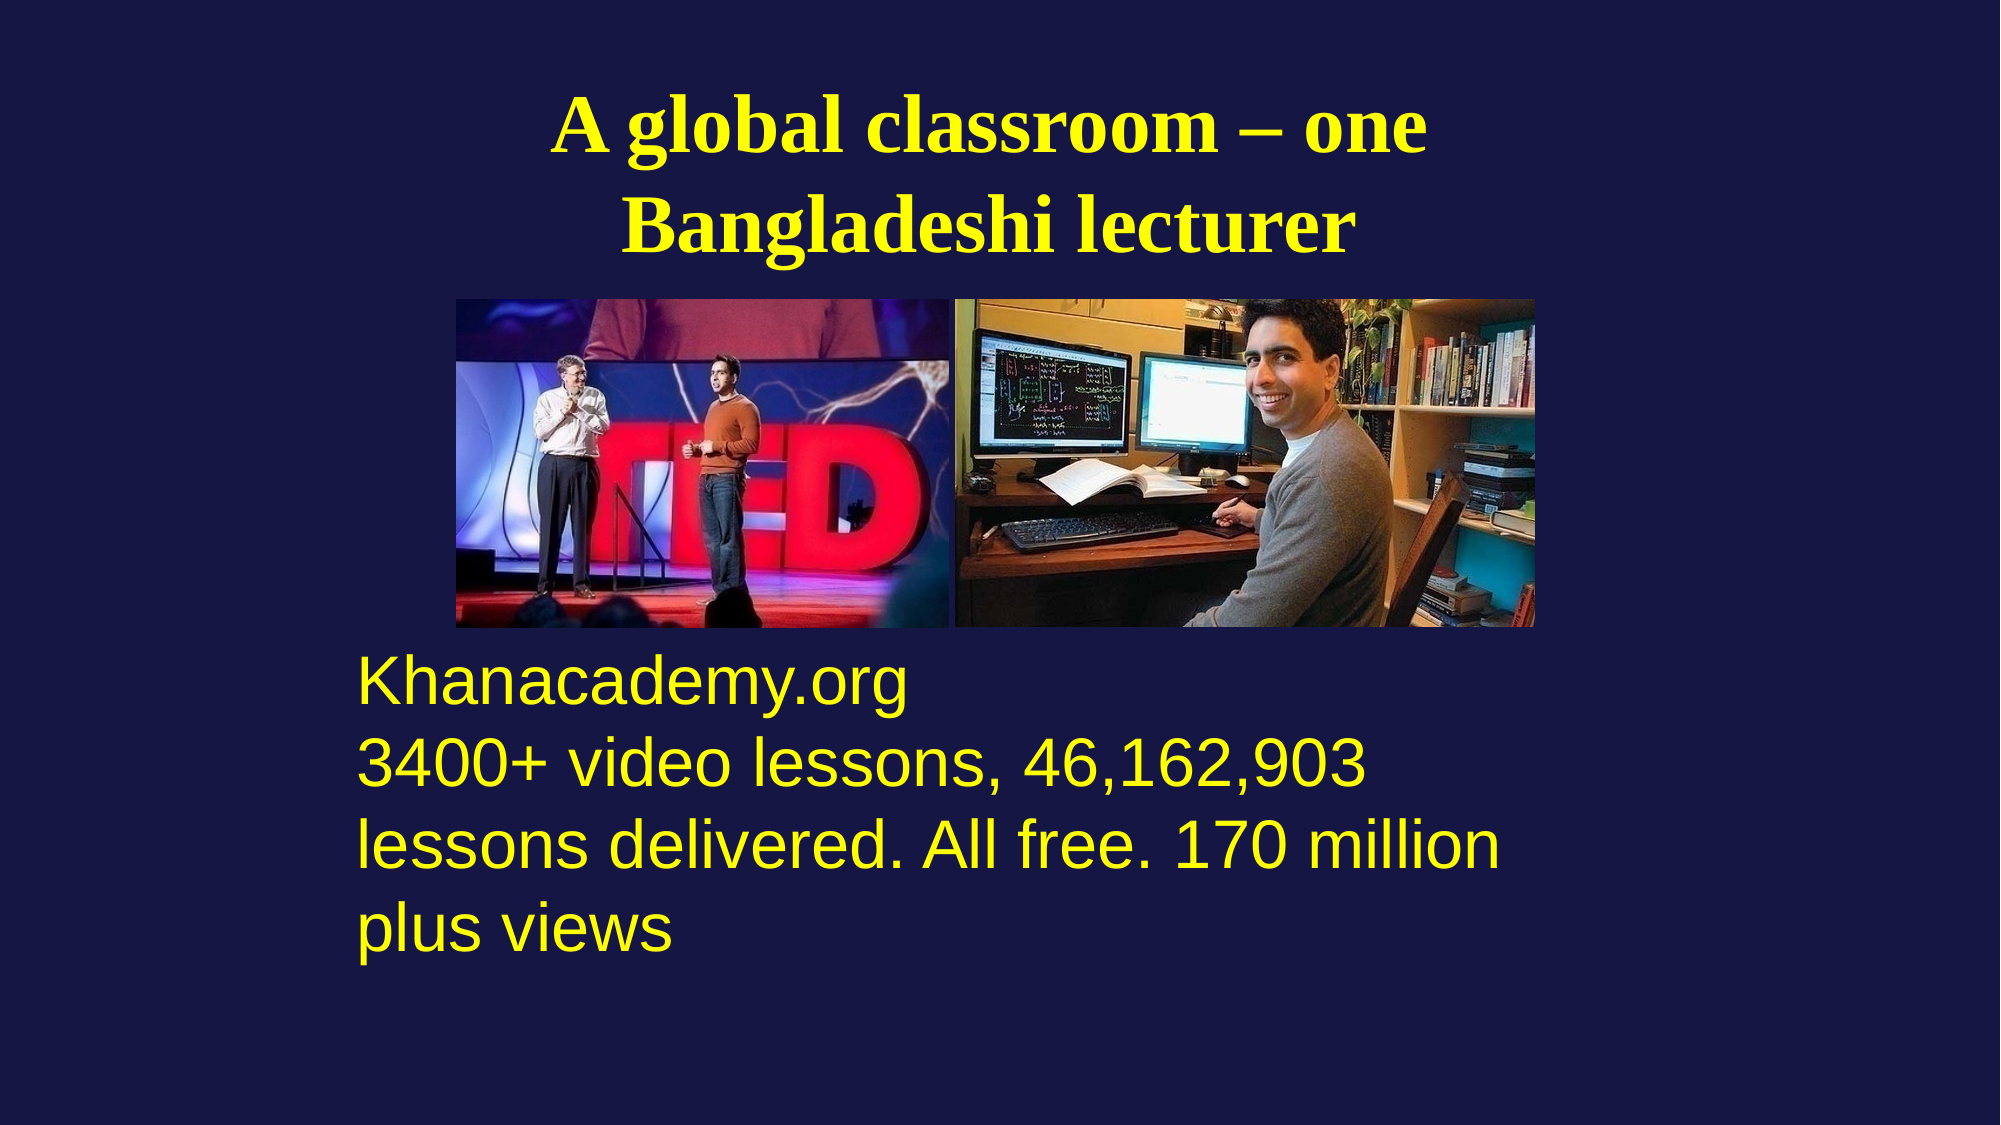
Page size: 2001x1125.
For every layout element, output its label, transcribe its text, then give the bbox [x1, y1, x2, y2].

title A global classroom – one Bangladeshi lecturer [342, 87, 1637, 251]
text_box Khanacademy.org 3400+ video lessons, 46,162,903 lessons delivered. All free. 170 million plus views [341, 628, 1609, 973]
picture [455, 299, 949, 629]
picture [954, 299, 1535, 627]
